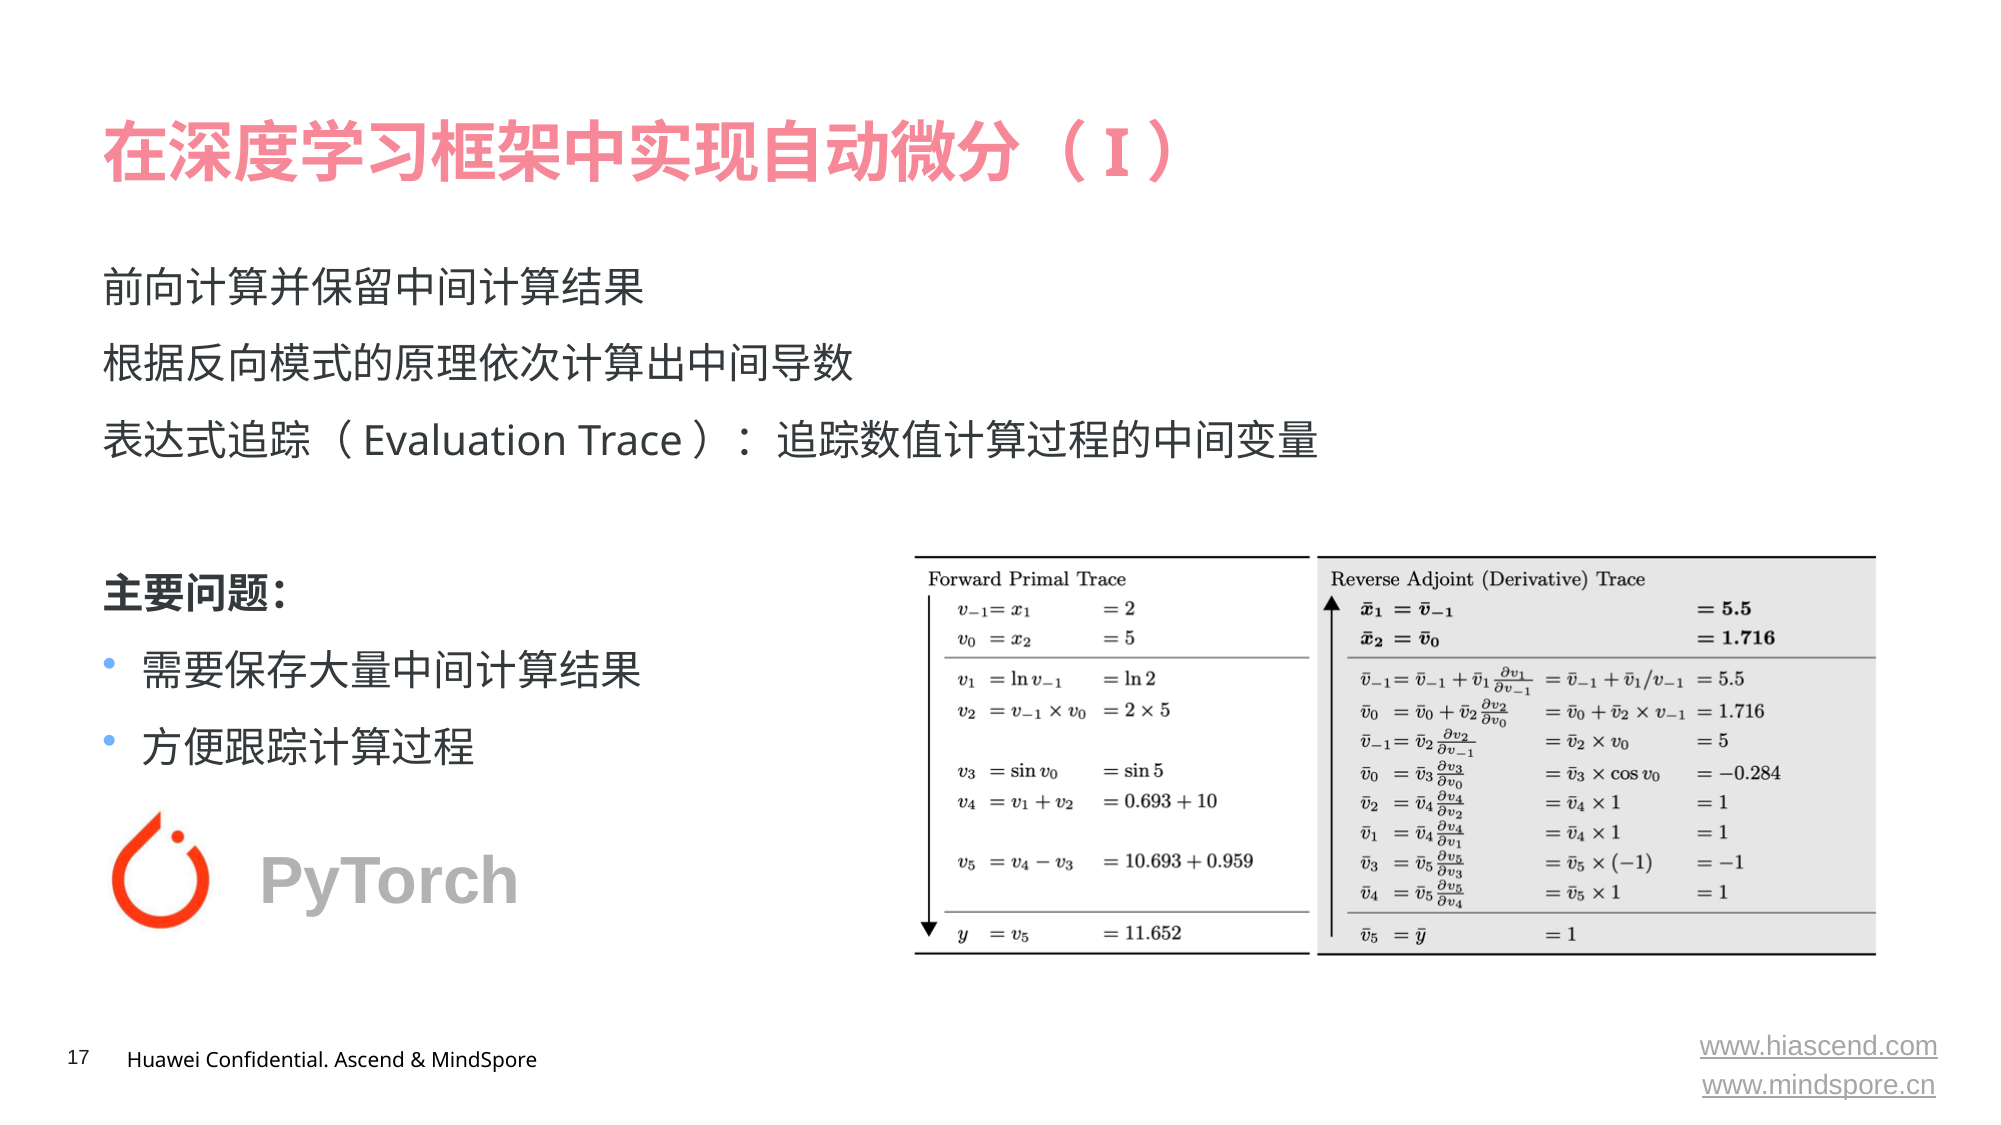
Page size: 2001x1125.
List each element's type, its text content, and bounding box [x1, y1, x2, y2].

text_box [99, 786, 540, 956]
list 前向计算并保留中间计算结果 根据反向模式的原理依次计算出中间导数 表达式追踪（Evaluation Trace）：追踪数值计算过程的中间变量 主要问题： 需要保存大量中间计算结果 方便跟踪计算过程 [102, 245, 1901, 988]
title 在深度学习框架中实现自动微分（I） [102, 101, 1901, 199]
picture [902, 550, 1899, 973]
